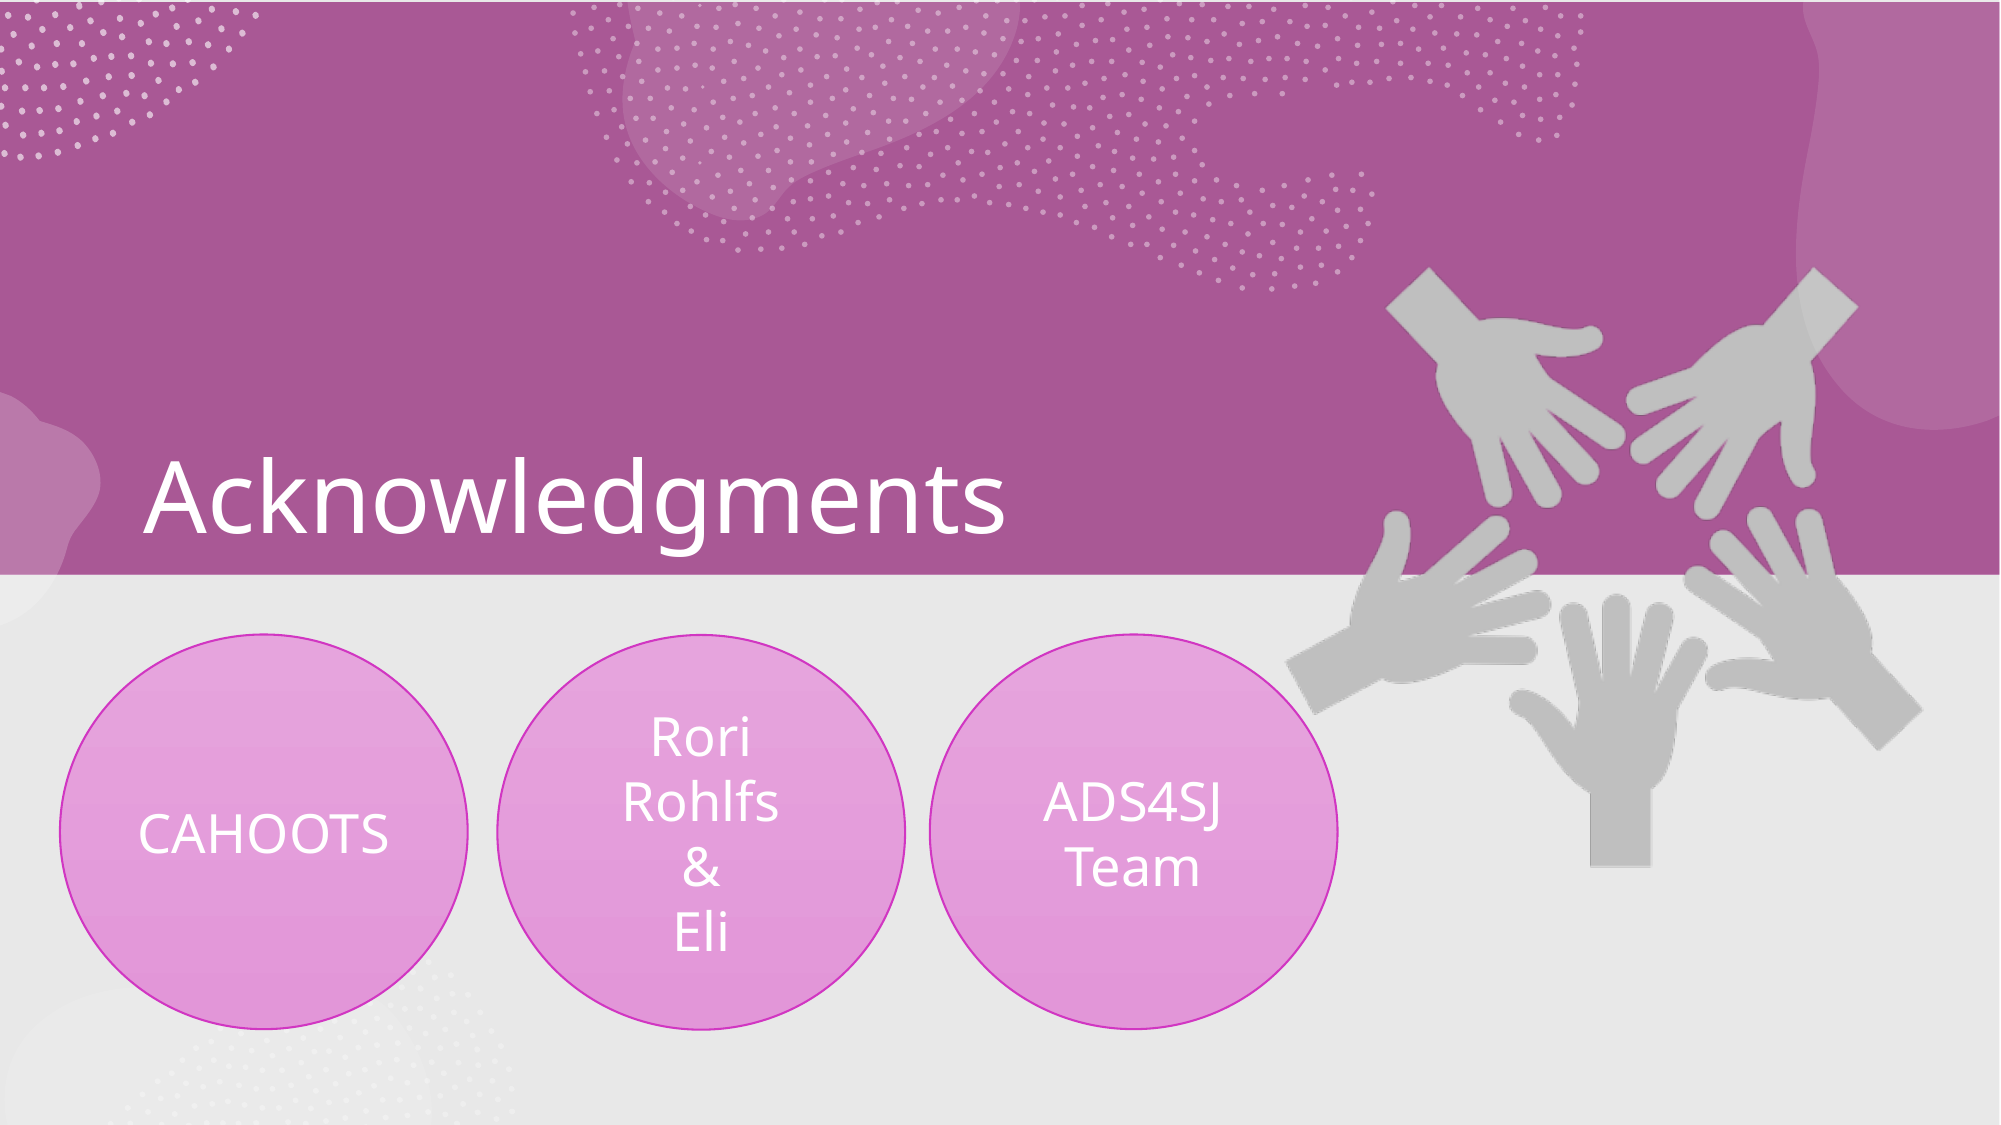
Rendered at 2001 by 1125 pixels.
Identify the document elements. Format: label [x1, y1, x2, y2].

text_box [0, 0, 2000, 1125]
